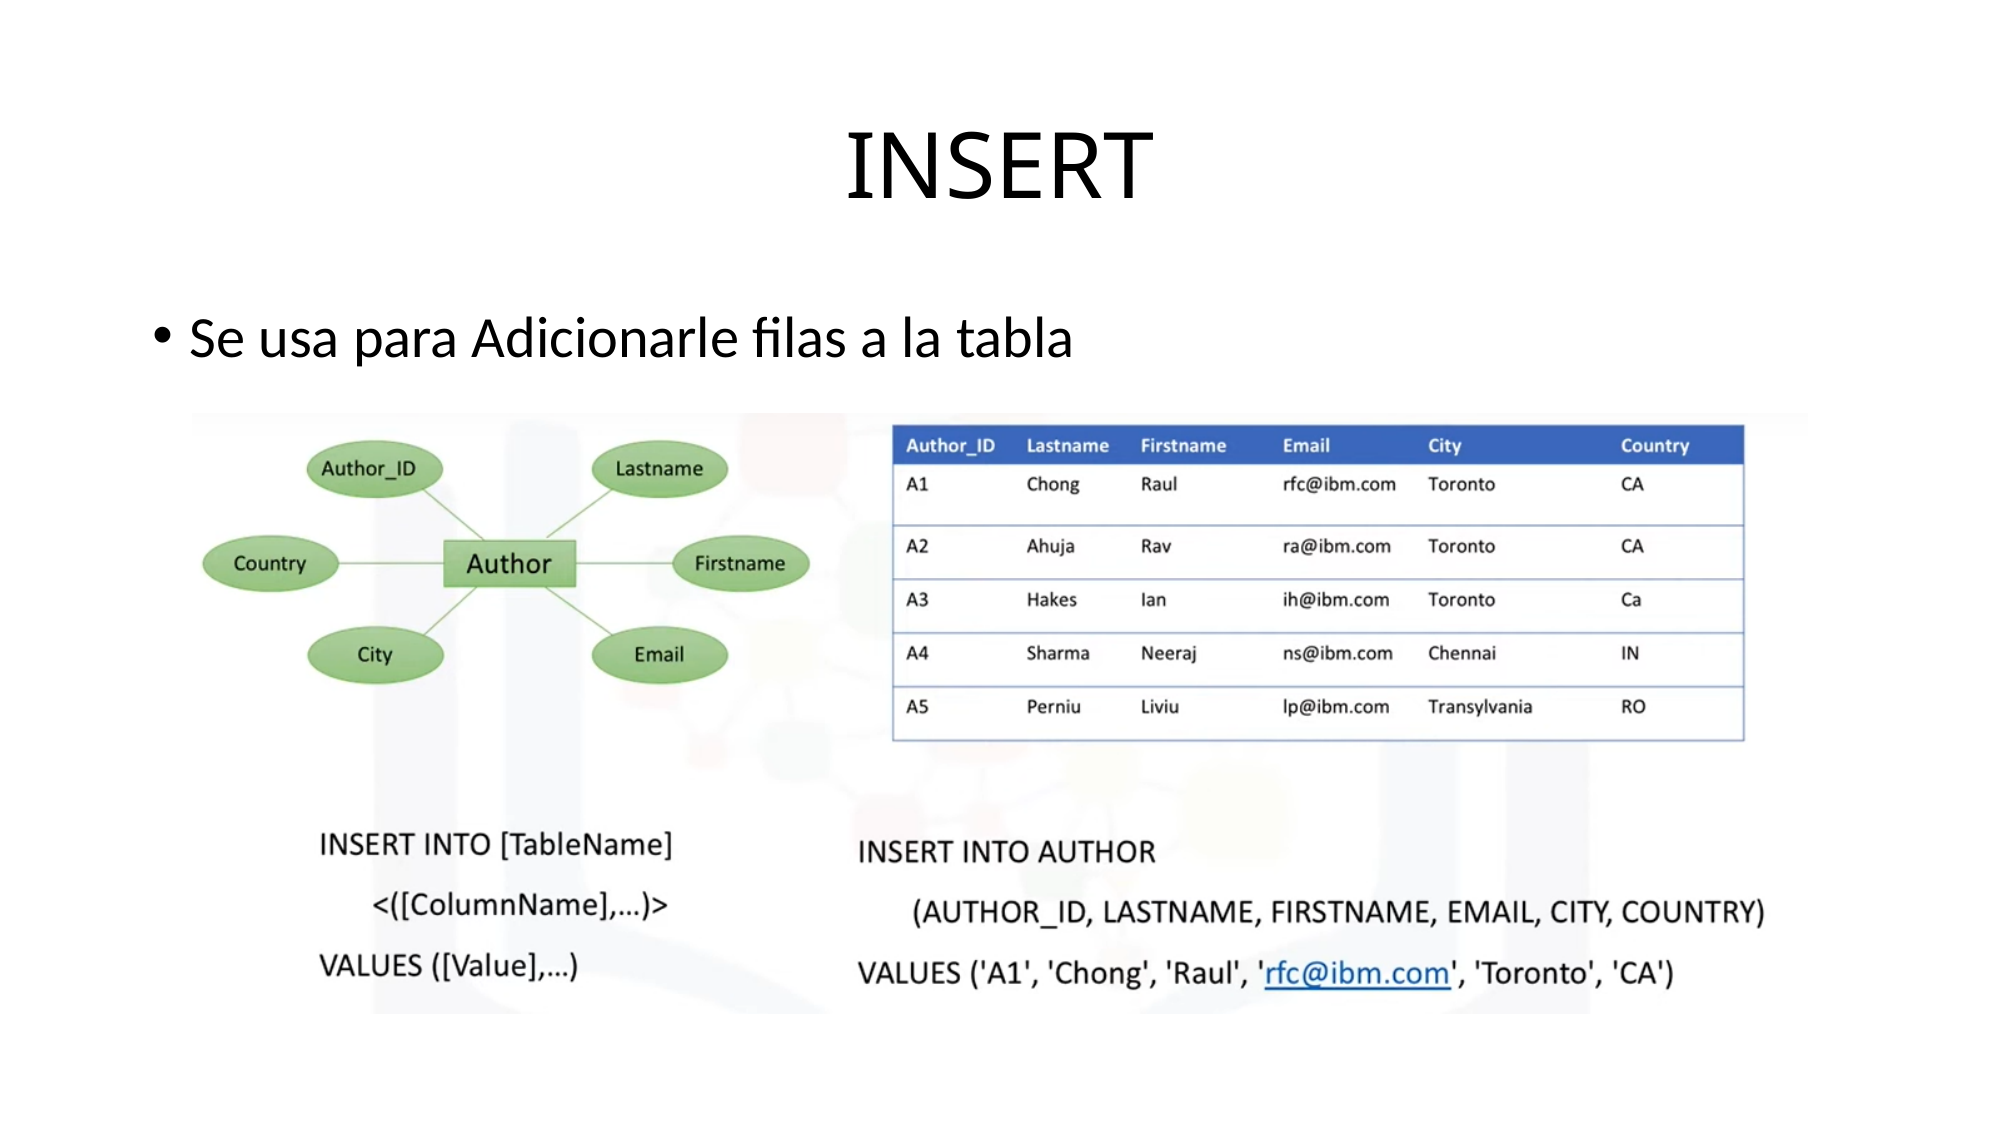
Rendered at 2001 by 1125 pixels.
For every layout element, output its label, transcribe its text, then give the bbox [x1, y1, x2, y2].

picture [192, 413, 1808, 1014]
list Se usa para Adicionarle filas a la tabla [137, 299, 1863, 1014]
title INSERT [137, 59, 1863, 278]
